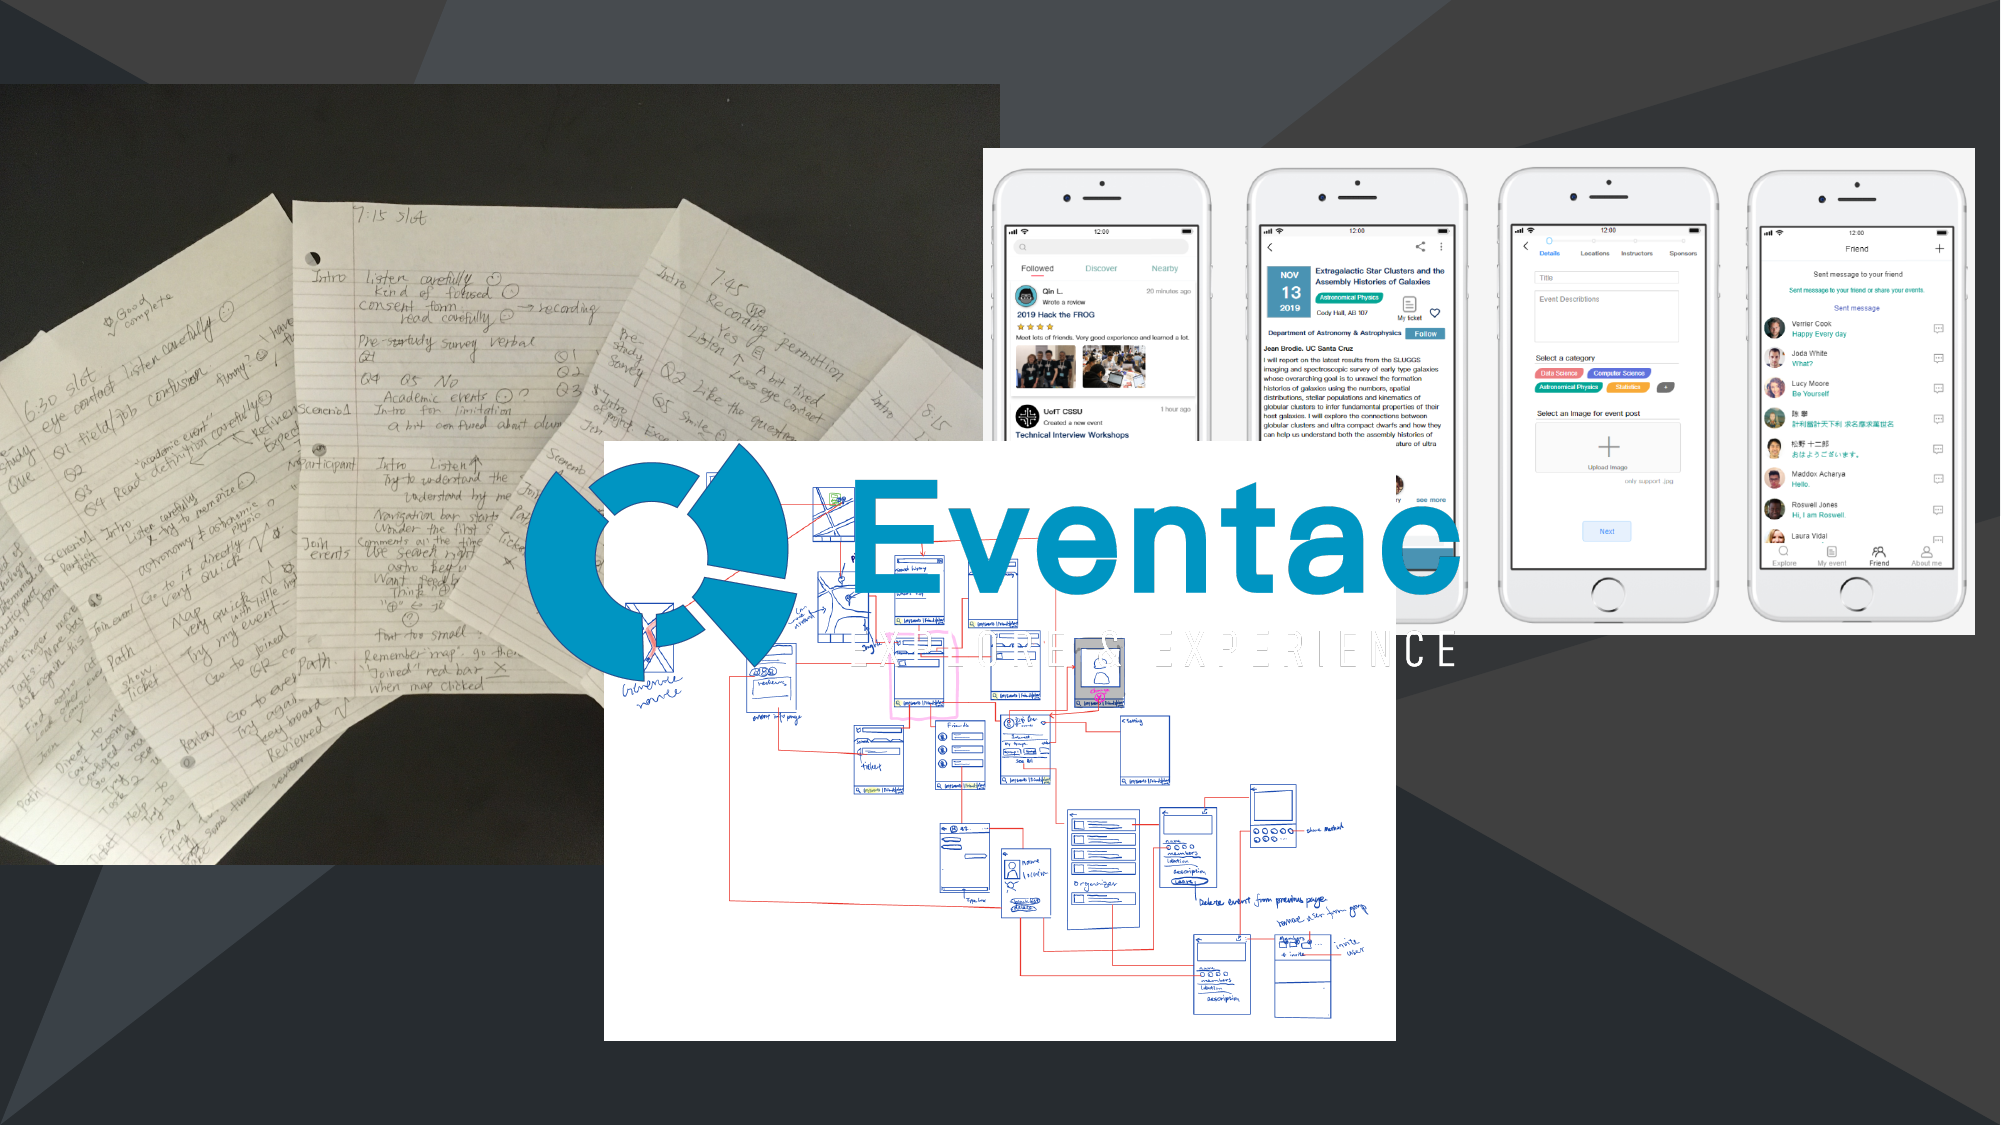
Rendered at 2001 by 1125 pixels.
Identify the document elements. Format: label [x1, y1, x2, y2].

picture [0, 84, 1975, 1041]
